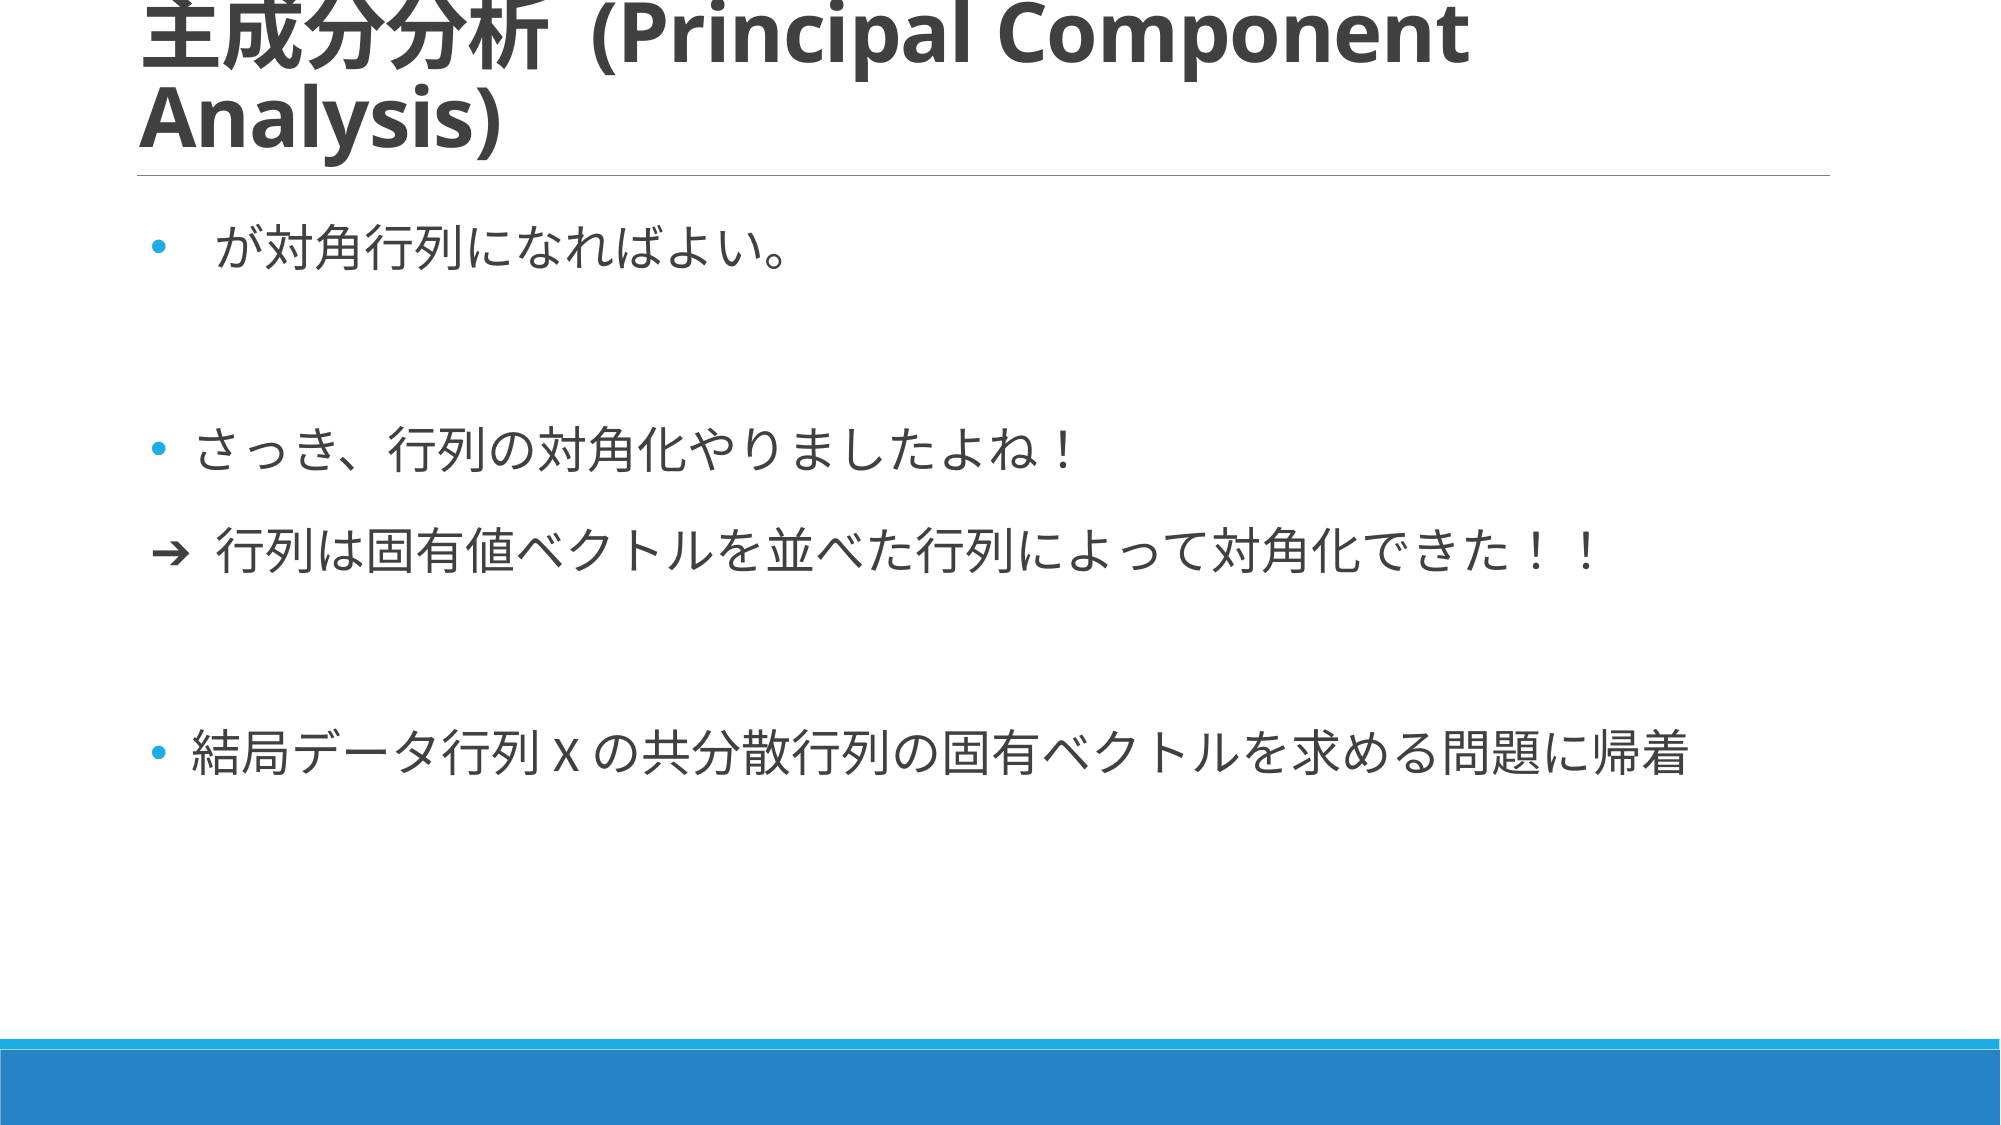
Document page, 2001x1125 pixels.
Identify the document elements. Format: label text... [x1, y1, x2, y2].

title 主成分分析 (Principal Component Analysis) [124, 52, 1840, 173]
